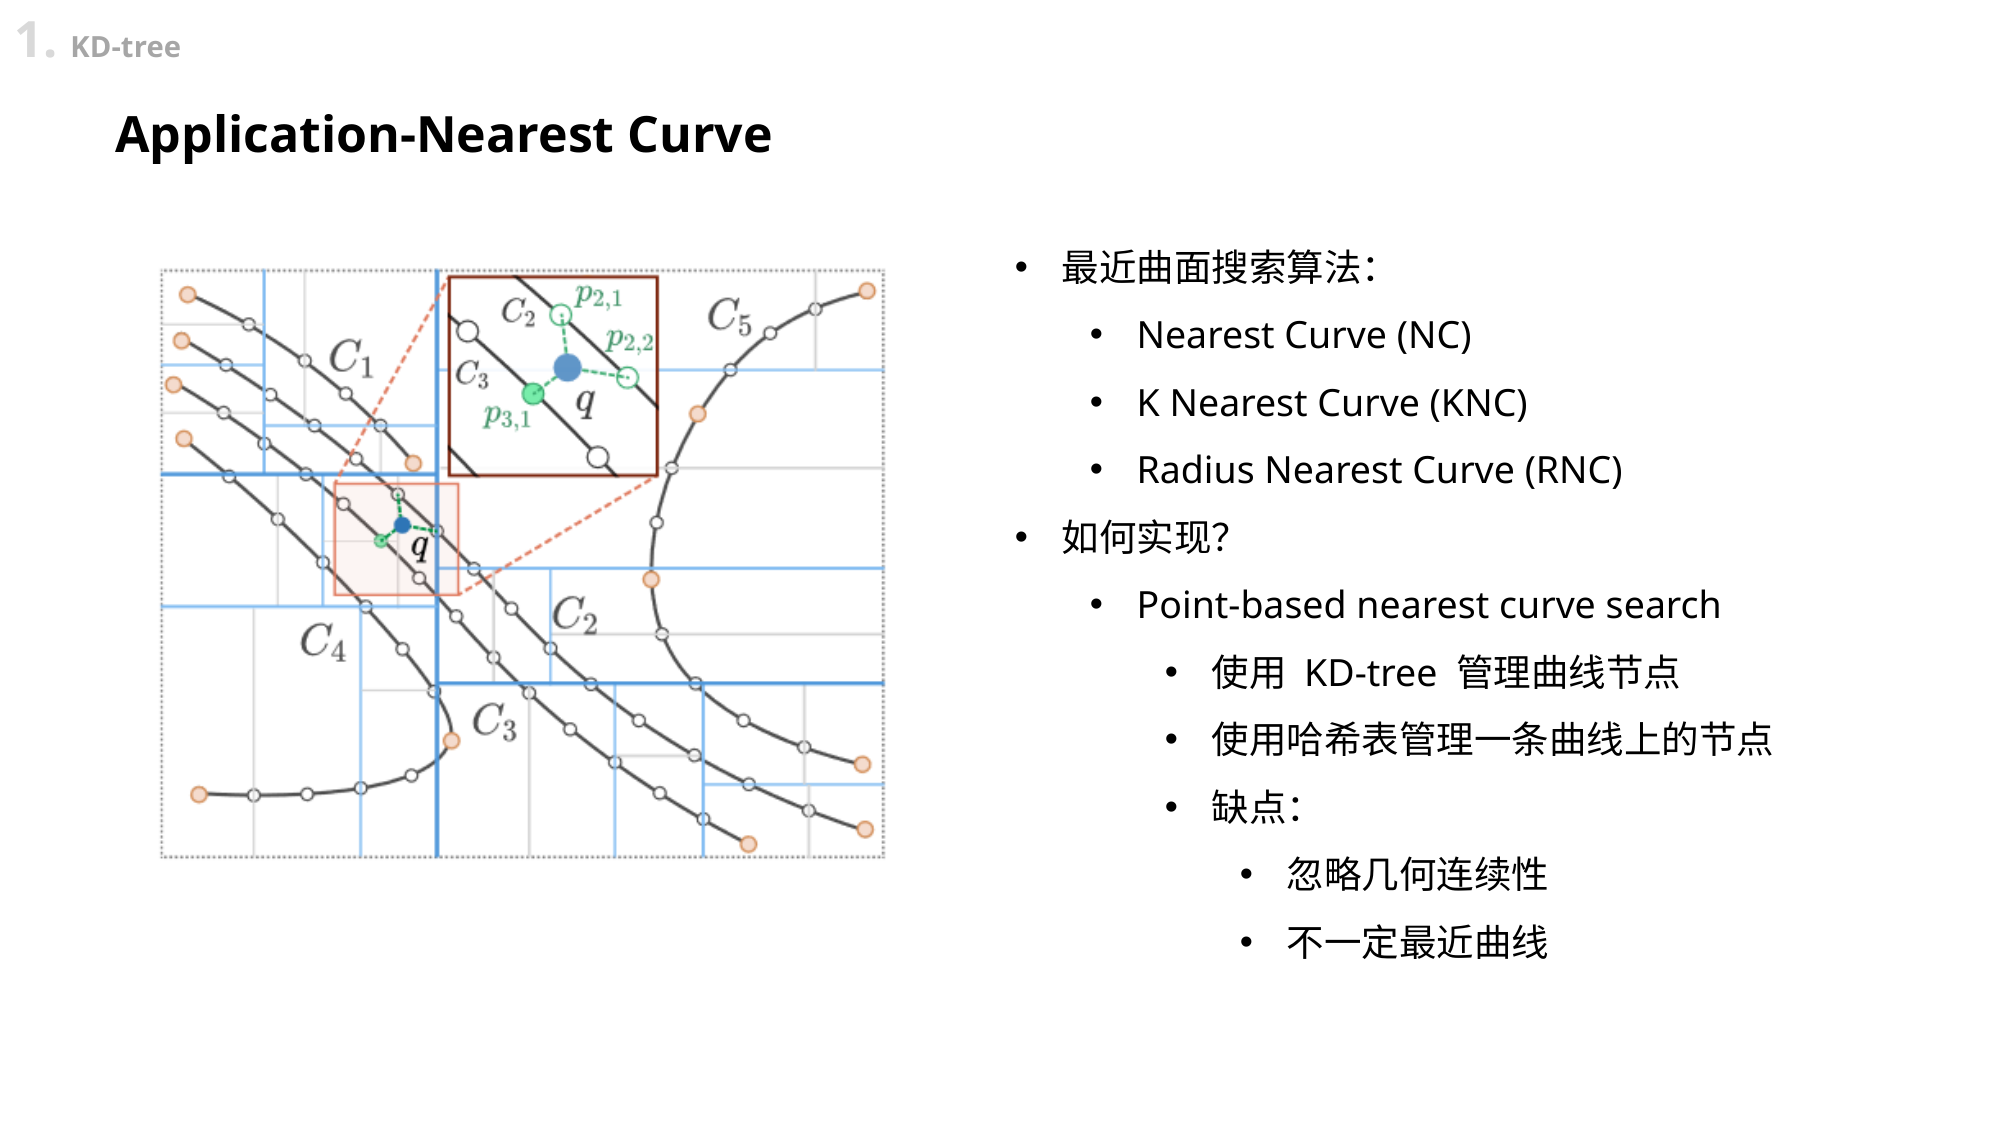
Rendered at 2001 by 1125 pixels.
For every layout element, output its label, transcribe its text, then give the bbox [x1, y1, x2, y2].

picture [155, 244, 925, 880]
text_box 1. KD-tree [0, 0, 1799, 75]
text_box 最近曲面搜索算法： Nearest Curve (NC) K Nearest Curve (KNC) Radius Nearest Curve (RNC) 如何实现？ Point-based nearest curve search 使用 KD-tree 管理曲线节点 使用哈希表管理一条曲线上的节点 缺点： 忽略几何连续性 不一定最近曲线 [999, 214, 1845, 972]
text_box Application-Nearest Curve [100, 95, 1900, 171]
